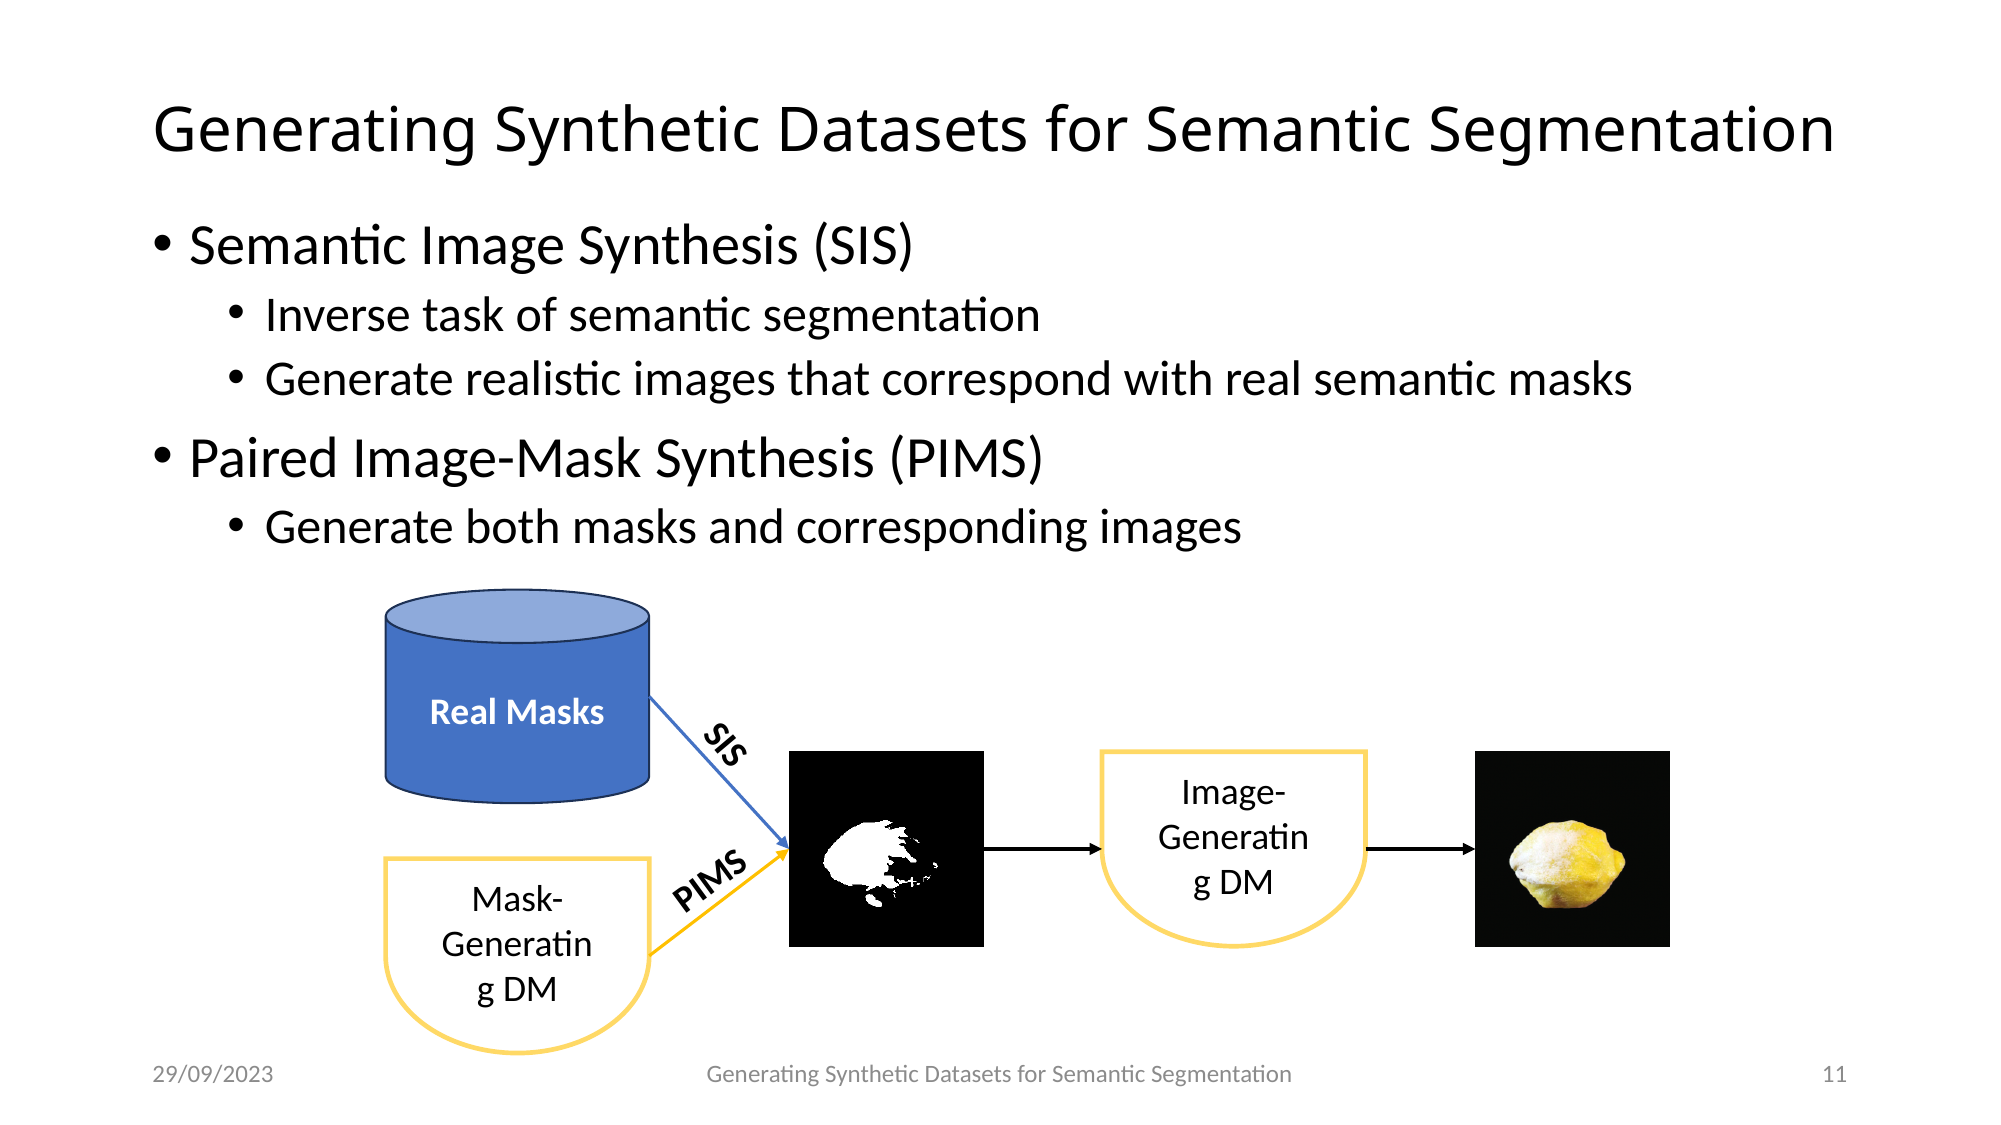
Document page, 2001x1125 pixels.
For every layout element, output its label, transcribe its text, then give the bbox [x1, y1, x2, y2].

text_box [649, 848, 789, 956]
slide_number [137, 1042, 588, 1103]
picture [1475, 751, 1670, 947]
text_box Image-Generating DM [1100, 750, 1367, 948]
text_box Real Masks [384, 588, 651, 805]
slide_number 11 [1412, 1042, 1863, 1103]
list Semantic Image Synthesis (SIS) Inverse task of semantic segmentation Generate realistic images that correspond with real semantic masks Paired Image-Mask Synthesis (PIMS) Generate both masks and corresponding images [137, 207, 1863, 580]
picture [789, 751, 984, 947]
footer Generating Synthetic Datasets for Semantic Segmentation [662, 1042, 1338, 1103]
text_box Mask-Generating DM [384, 857, 651, 1055]
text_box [649, 696, 789, 848]
title Generating Synthetic Datasets for Semantic Segmentation [137, 87, 1863, 207]
